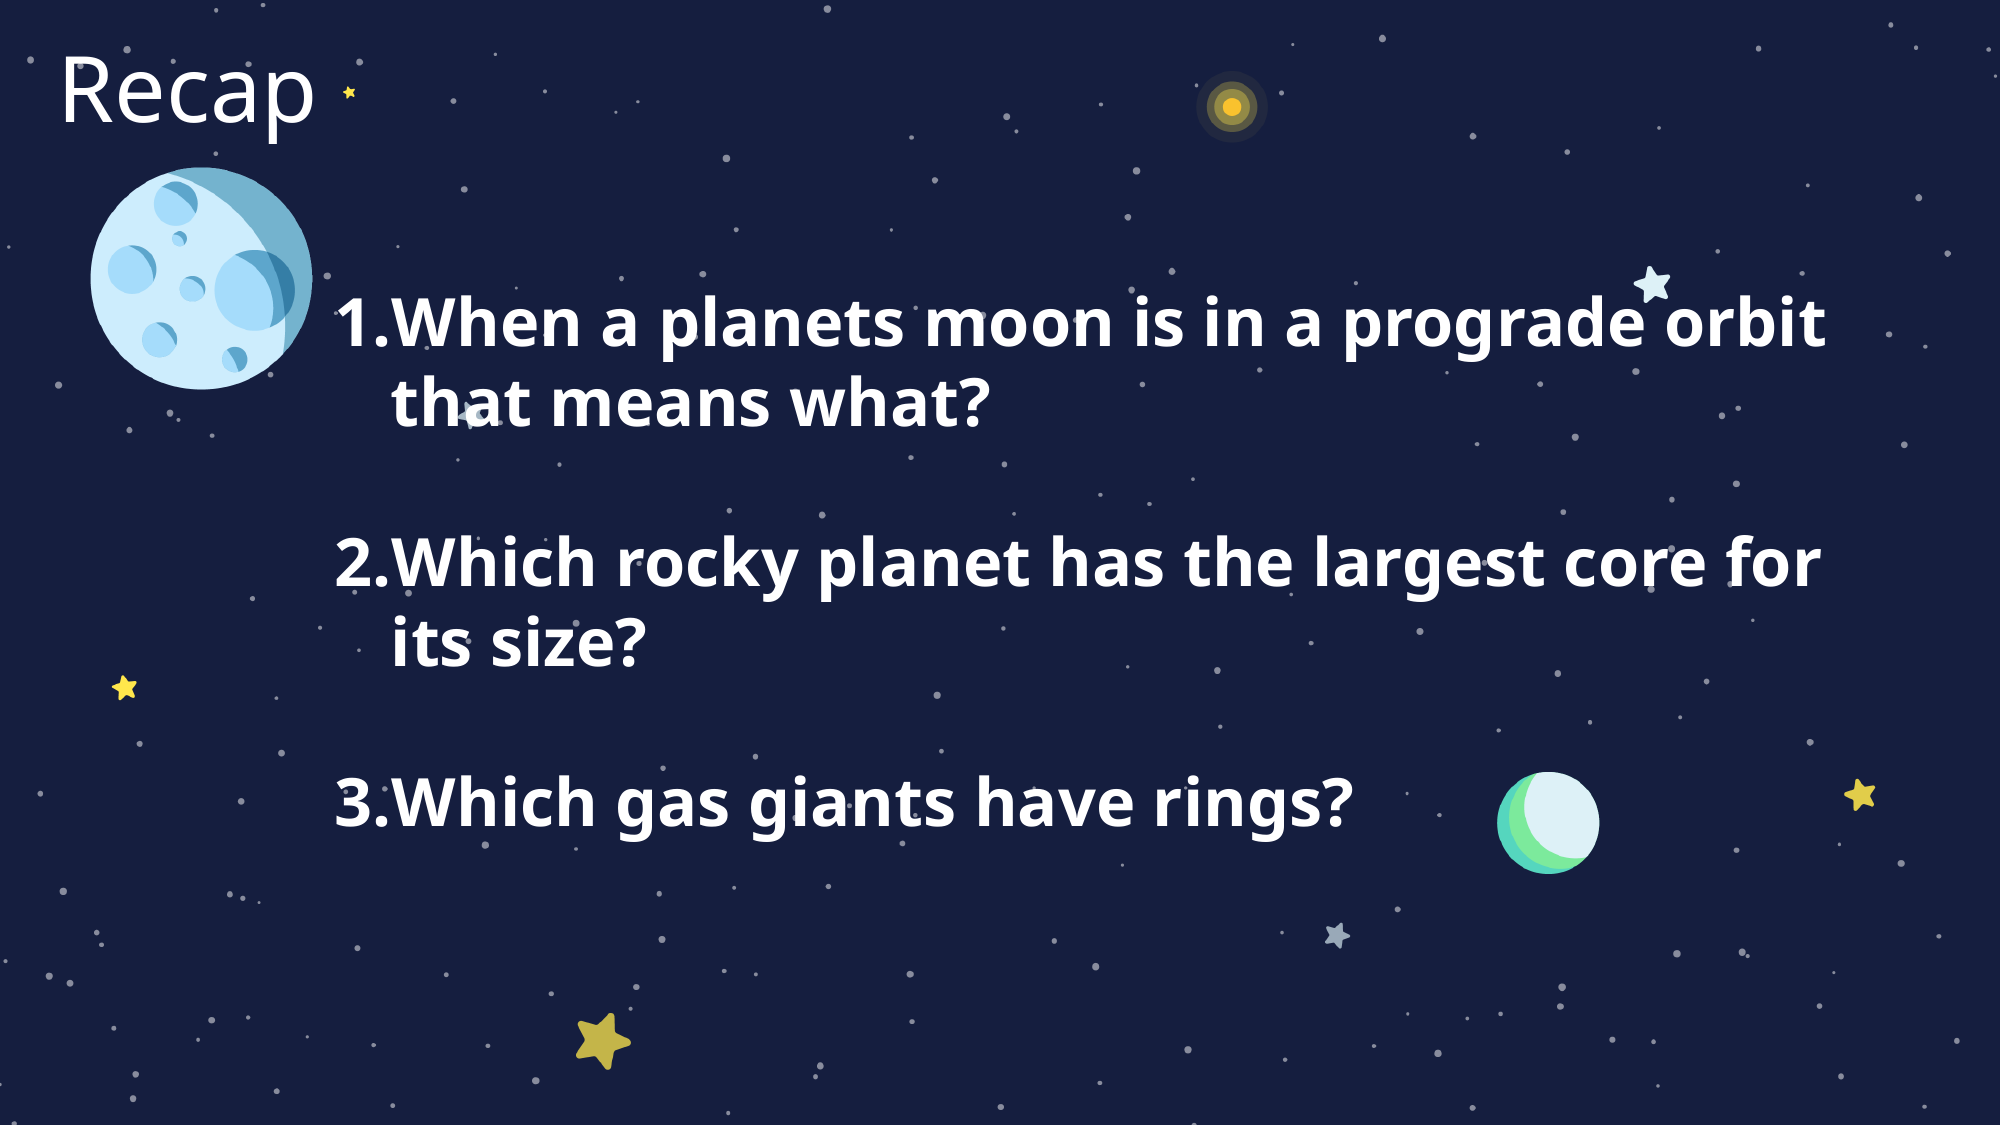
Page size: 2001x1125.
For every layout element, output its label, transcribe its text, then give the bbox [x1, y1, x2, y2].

text_box When a planets moon is in a prograde orbit that means what? Which rocky planet has the largest core for its size? Which gas giants have rings? [319, 272, 1860, 847]
text_box Recap [43, 35, 1769, 192]
picture [0, 0, 2000, 1125]
